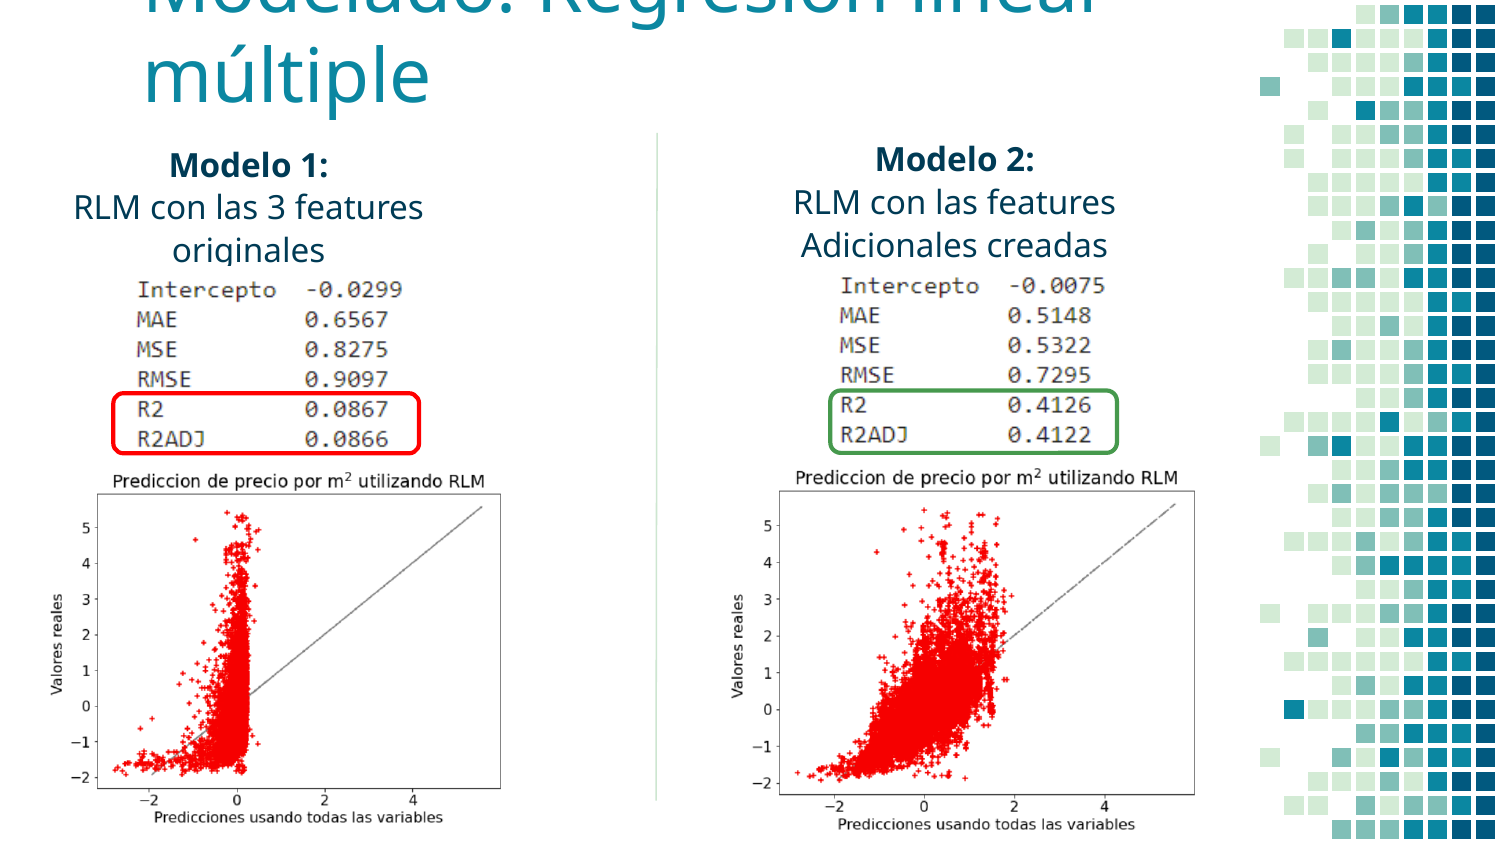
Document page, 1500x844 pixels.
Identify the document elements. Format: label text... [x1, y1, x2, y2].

slide_number 20 [15, 774, 105, 839]
title Modelado: Regresión lineal múltiple [127, 11, 1188, 133]
picture [24, 266, 521, 829]
text_box [111, 392, 119, 454]
text_box Modelo 1: RLM con las 3 features originales [14, 125, 483, 284]
text_box Modelo 2: RLM con las features Adicionales creadas [658, 120, 1253, 279]
picture [713, 251, 1226, 843]
